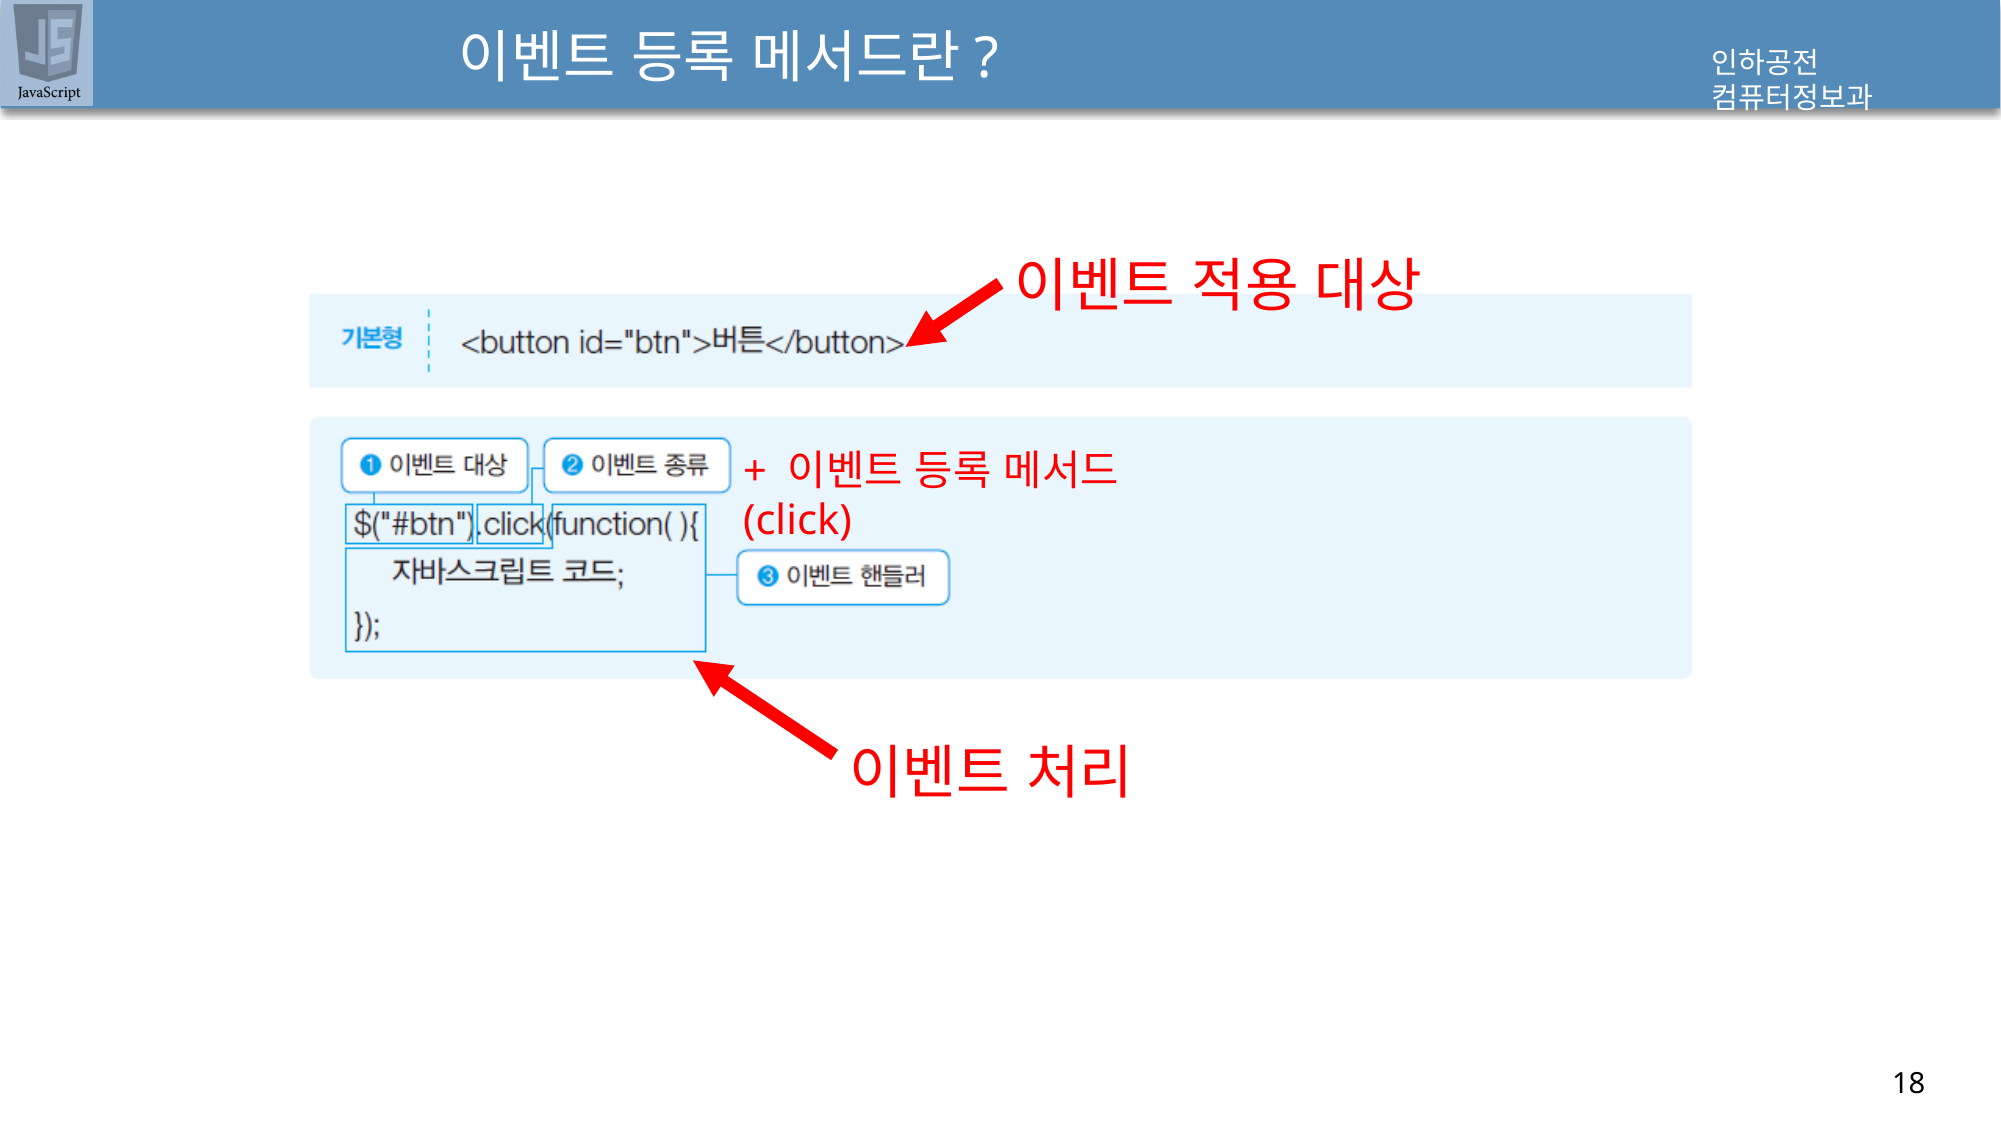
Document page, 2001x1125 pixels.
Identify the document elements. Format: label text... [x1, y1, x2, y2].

text_box 이벤트 적용 대상 [999, 240, 1514, 281]
title 이벤트 등록 메서드란? [444, 13, 1279, 167]
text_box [692, 660, 835, 756]
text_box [905, 282, 1001, 348]
picture [300, 282, 1700, 684]
text_box 이벤트 처리 [834, 728, 1349, 814]
